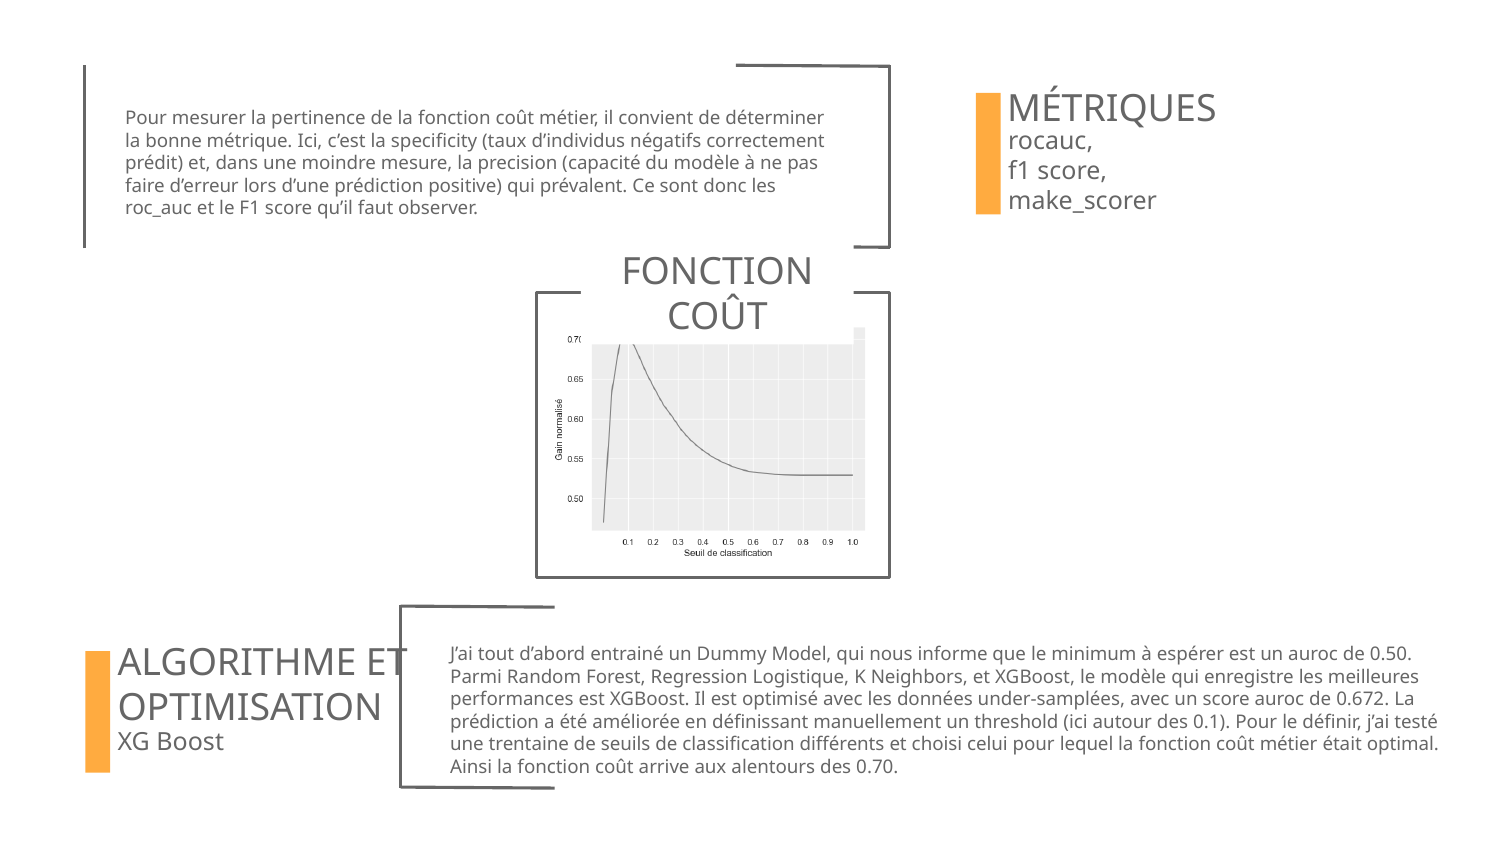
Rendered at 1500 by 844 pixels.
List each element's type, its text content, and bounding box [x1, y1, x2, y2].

text_box [536, 292, 890, 578]
subtitle XG Boost [83, 743, 452, 799]
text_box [735, 64, 891, 249]
text_box [975, 92, 1001, 215]
text_box [85, 651, 111, 773]
picture [550, 320, 871, 563]
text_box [400, 604, 555, 789]
text_box Pour mesurer la pertinence de la fonction coût métier, il convient de déterminer la bonne métrique. Ici, c’est la specificity (taux d’individus négatifs correctement prédit) et, dans une moindre mesure, la precision (capacité du modèle à ne pas faire d’erreur lors d’une prédiction positive) qui prévalent. Ce sont donc les roc_auc et le F1 score qu’il faut observer. [110, 90, 730, 222]
text_box J’ai tout d’abord entrainé un Dummy Model, qui nous informe que le minimum à espérer est un auroc de 0.50. Parmi Random Forest, Regression Logistique, K Neighbors, et XGBoost, le modèle qui enregistre les meilleures performances est XGBoost. Il est optimisé avec les données under-samplées, avec un score auroc de 0.672. La prédiction a été améliorée en définissant manuellement un threshold (ici autour des 0.1). Pour le définir, j’ai testé une trentaine de seuils de classification différents et choisi celui pour lequel la fonction coût métier était optimal. Ainsi la fonction coût arrive aux alentours des 0.70. [559, 626, 1474, 766]
subtitle MÉTRIQUES [973, 12, 1489, 144]
subtitle ALGORITHME ET OPTIMISATION [83, 611, 395, 743]
subtitle rocauc, f1 score, make_scorer [974, 109, 1343, 224]
text_box FONCTION COÛT [580, 239, 854, 319]
